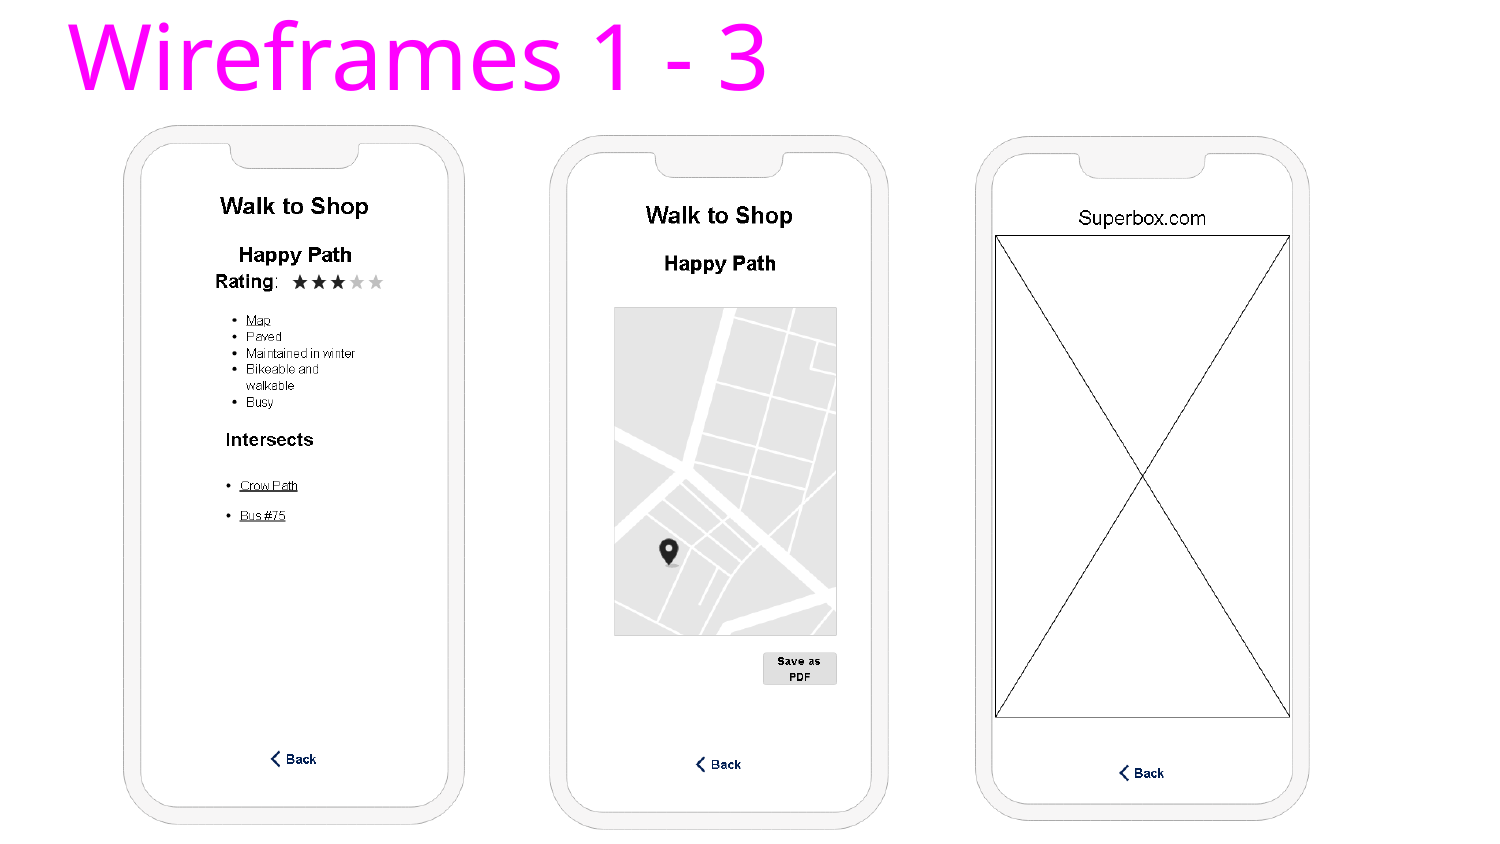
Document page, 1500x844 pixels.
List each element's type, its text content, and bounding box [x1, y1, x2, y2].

picture [959, 118, 1320, 840]
text_box Wireframes 1 - 3 [1, 0, 837, 108]
picture [538, 108, 896, 840]
picture [110, 116, 475, 828]
